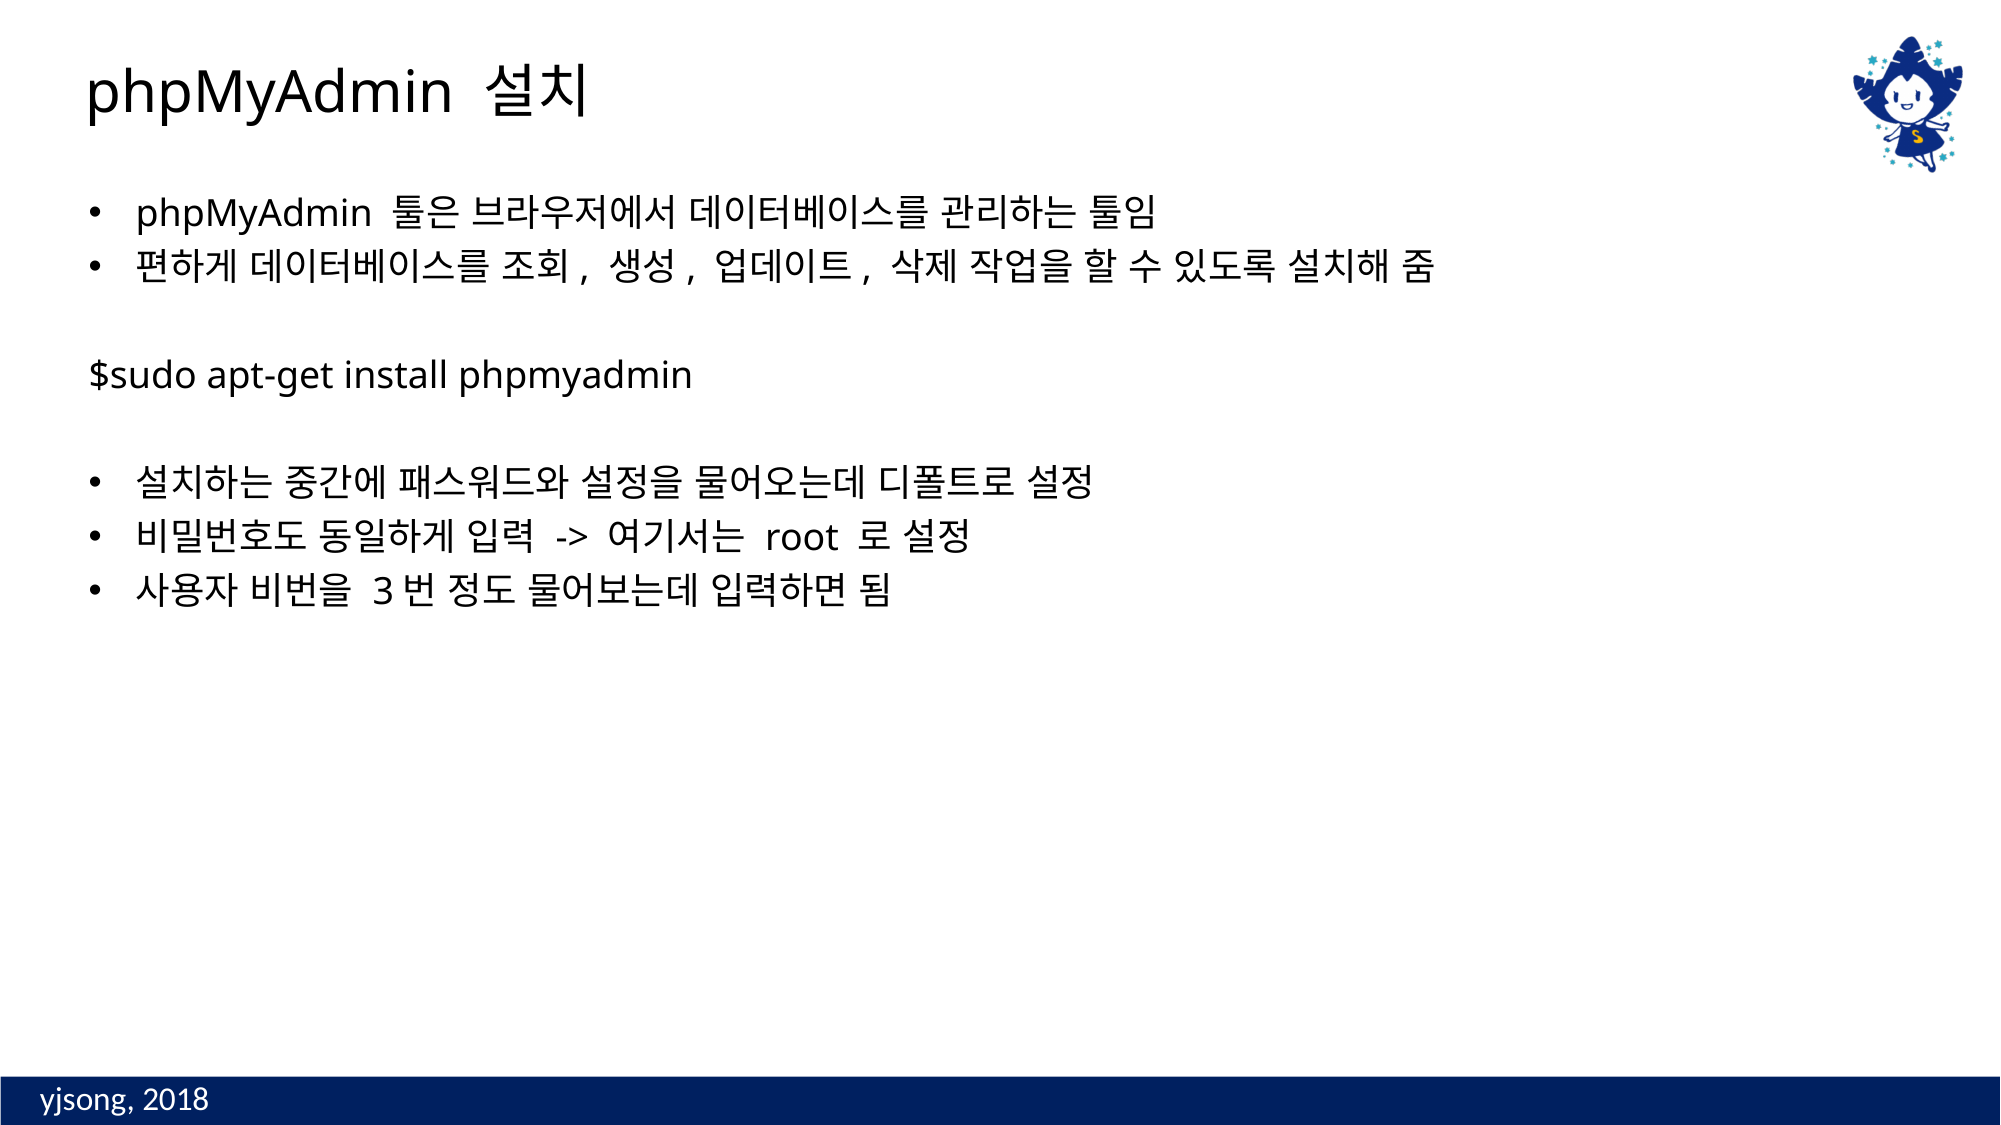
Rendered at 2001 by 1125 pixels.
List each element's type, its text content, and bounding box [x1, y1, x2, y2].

picture [1841, 21, 1985, 192]
text_box phpMyAdmin 툴은 브라우저에서 데이터베이스를 관리하는 툴임 편하게 데이터베이스를 조회, 생성, 업데이트, 삭제 작업을 할 수 있도록 설치해 줌 $sudo apt-get install phpmyadmin 설치하는 중간에 패스워드와 설정을 물어오는데 디폴트로 설정 비밀번호도 동일하게 입력 -> 여기서는 root 로 설정 사용자 비번을 3번 정도 물어보는데 입력하면 됨 [73, 172, 1745, 620]
text_box phpMyAdmin 설치 [71, 47, 622, 132]
